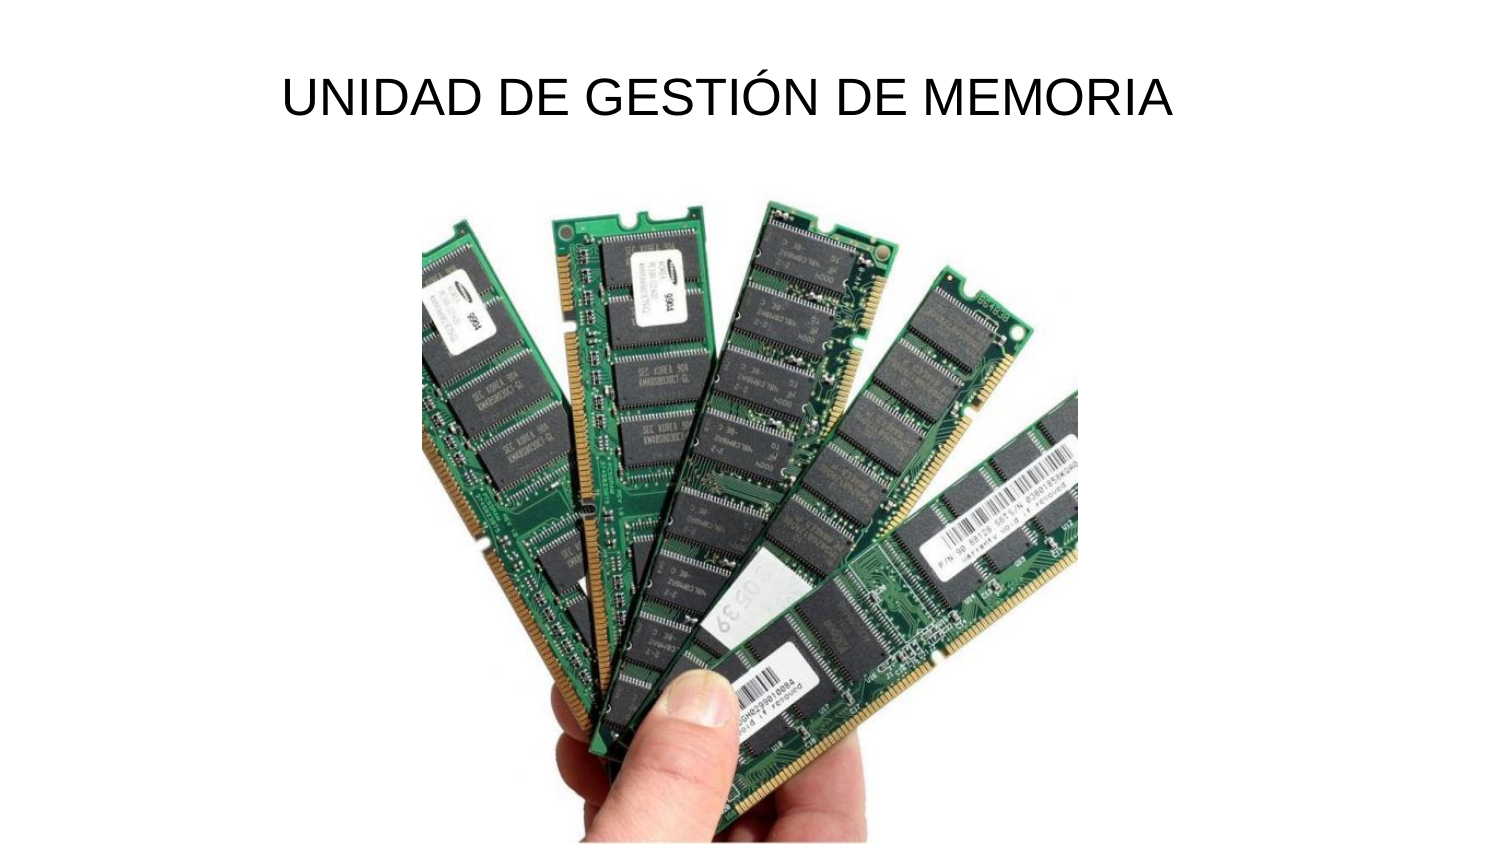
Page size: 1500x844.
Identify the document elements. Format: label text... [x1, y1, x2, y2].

title UNIDAD DE GESTIÓN DE MEMORIA [266, 48, 1234, 143]
picture [422, 188, 1078, 844]
